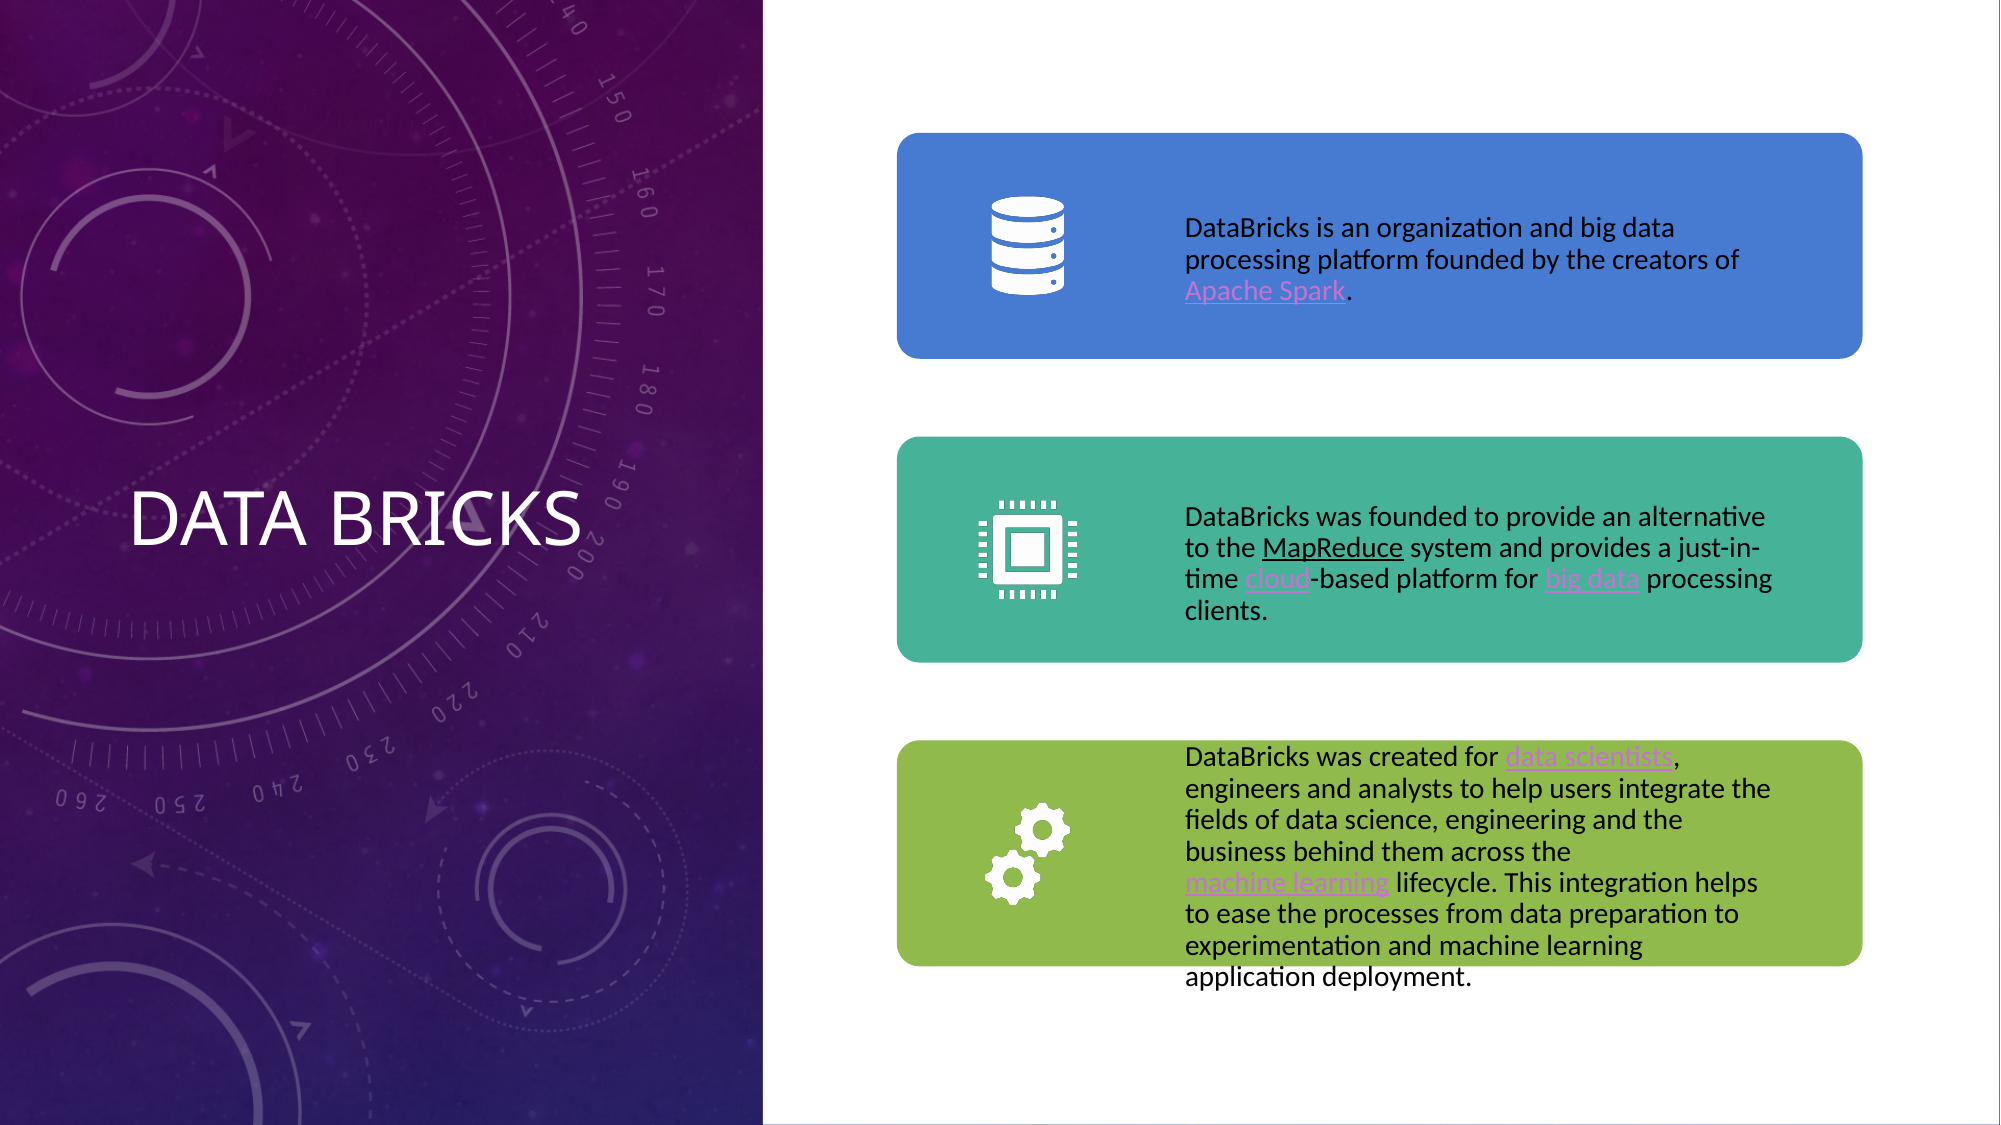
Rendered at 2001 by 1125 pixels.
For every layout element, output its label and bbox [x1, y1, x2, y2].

picture [0, 0, 763, 1125]
list [896, 131, 1863, 996]
text_box [763, 0, 2000, 1125]
